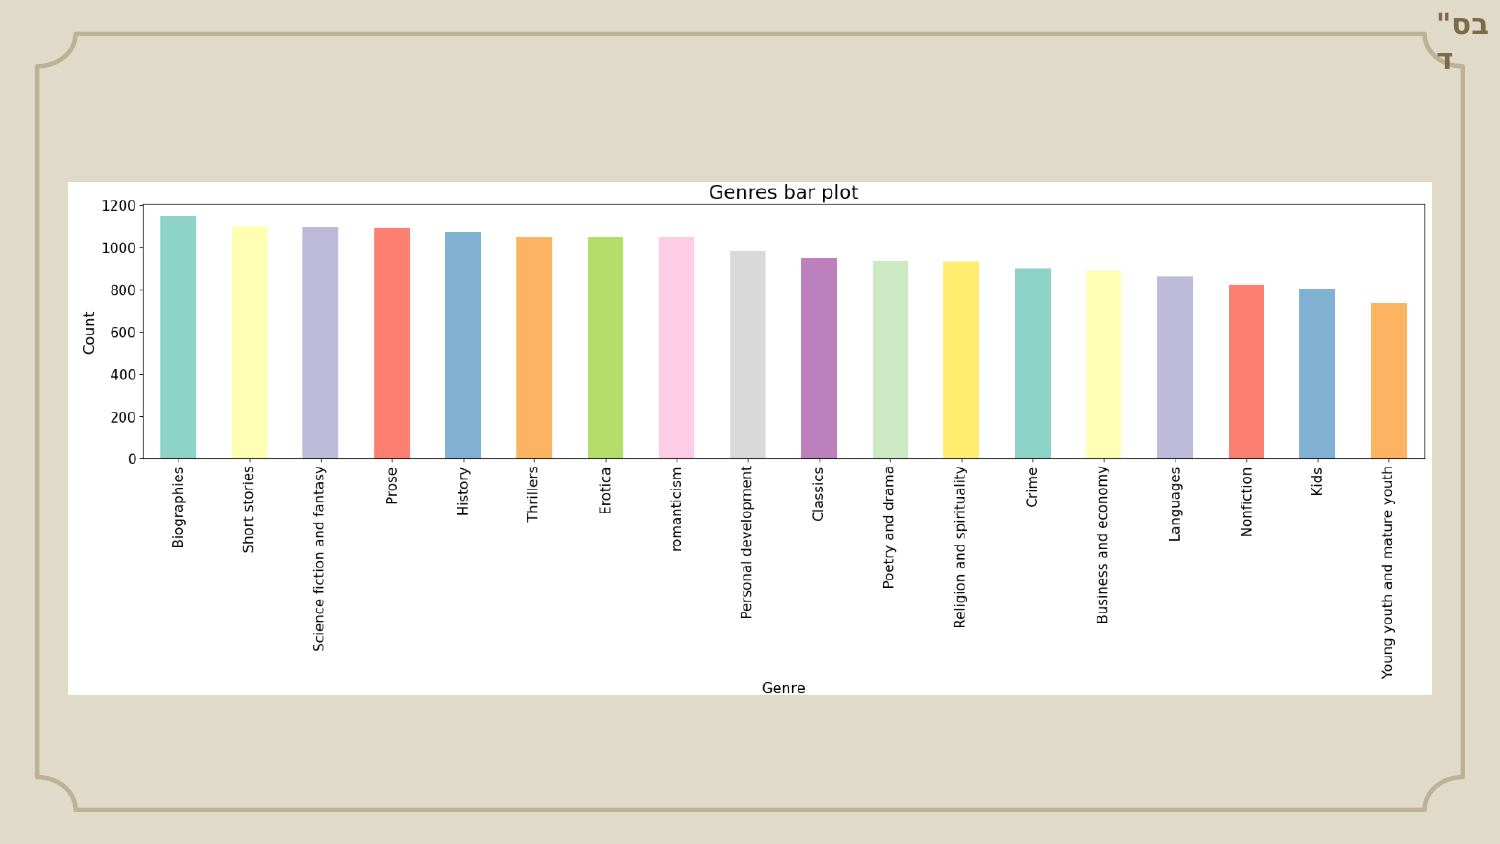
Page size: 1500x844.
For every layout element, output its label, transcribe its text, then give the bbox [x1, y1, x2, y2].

picture [67, 182, 1433, 696]
text_box בס"ד [1420, 0, 1500, 49]
